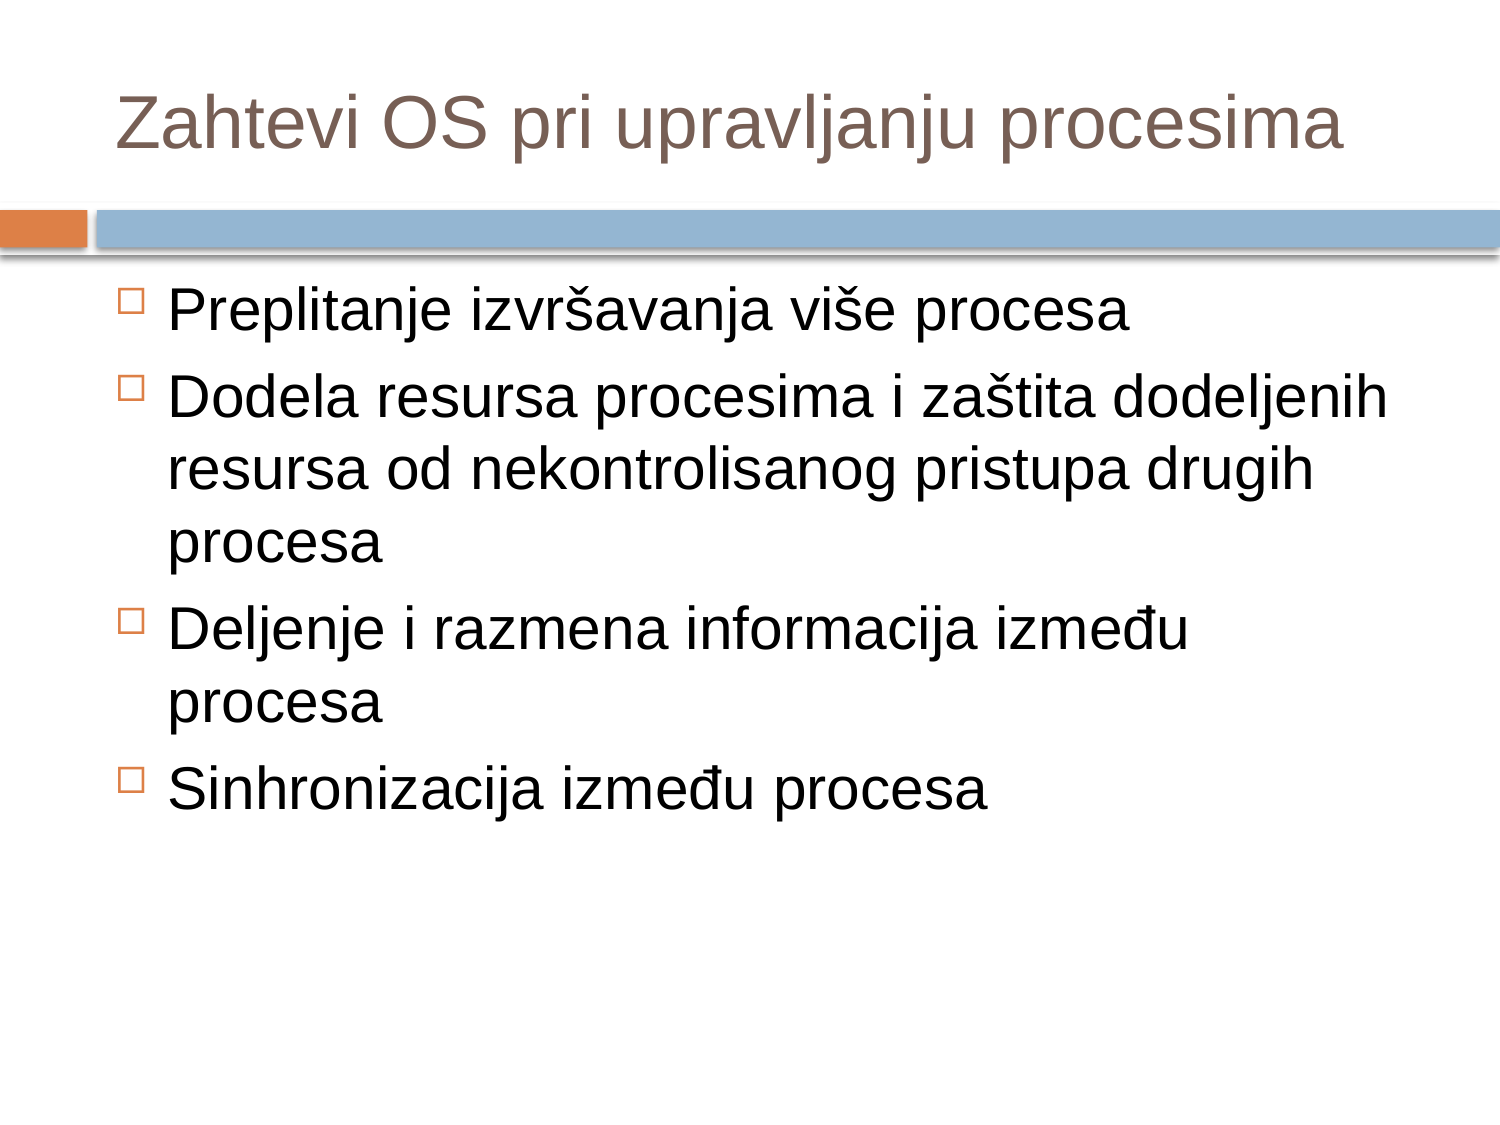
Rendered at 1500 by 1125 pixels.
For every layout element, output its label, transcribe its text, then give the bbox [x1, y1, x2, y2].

title Zahtevi OS pri upravljanju procesima [100, 37, 1438, 200]
list Preplitanje izvršavanja više procesa Dodela resursa procesima i zaštita dodeljenih resursa od nekontrolisanog pristupa drugih procesa Deljenje i razmena informacija između procesa Sinhronizacija između procesa [100, 262, 1438, 1000]
